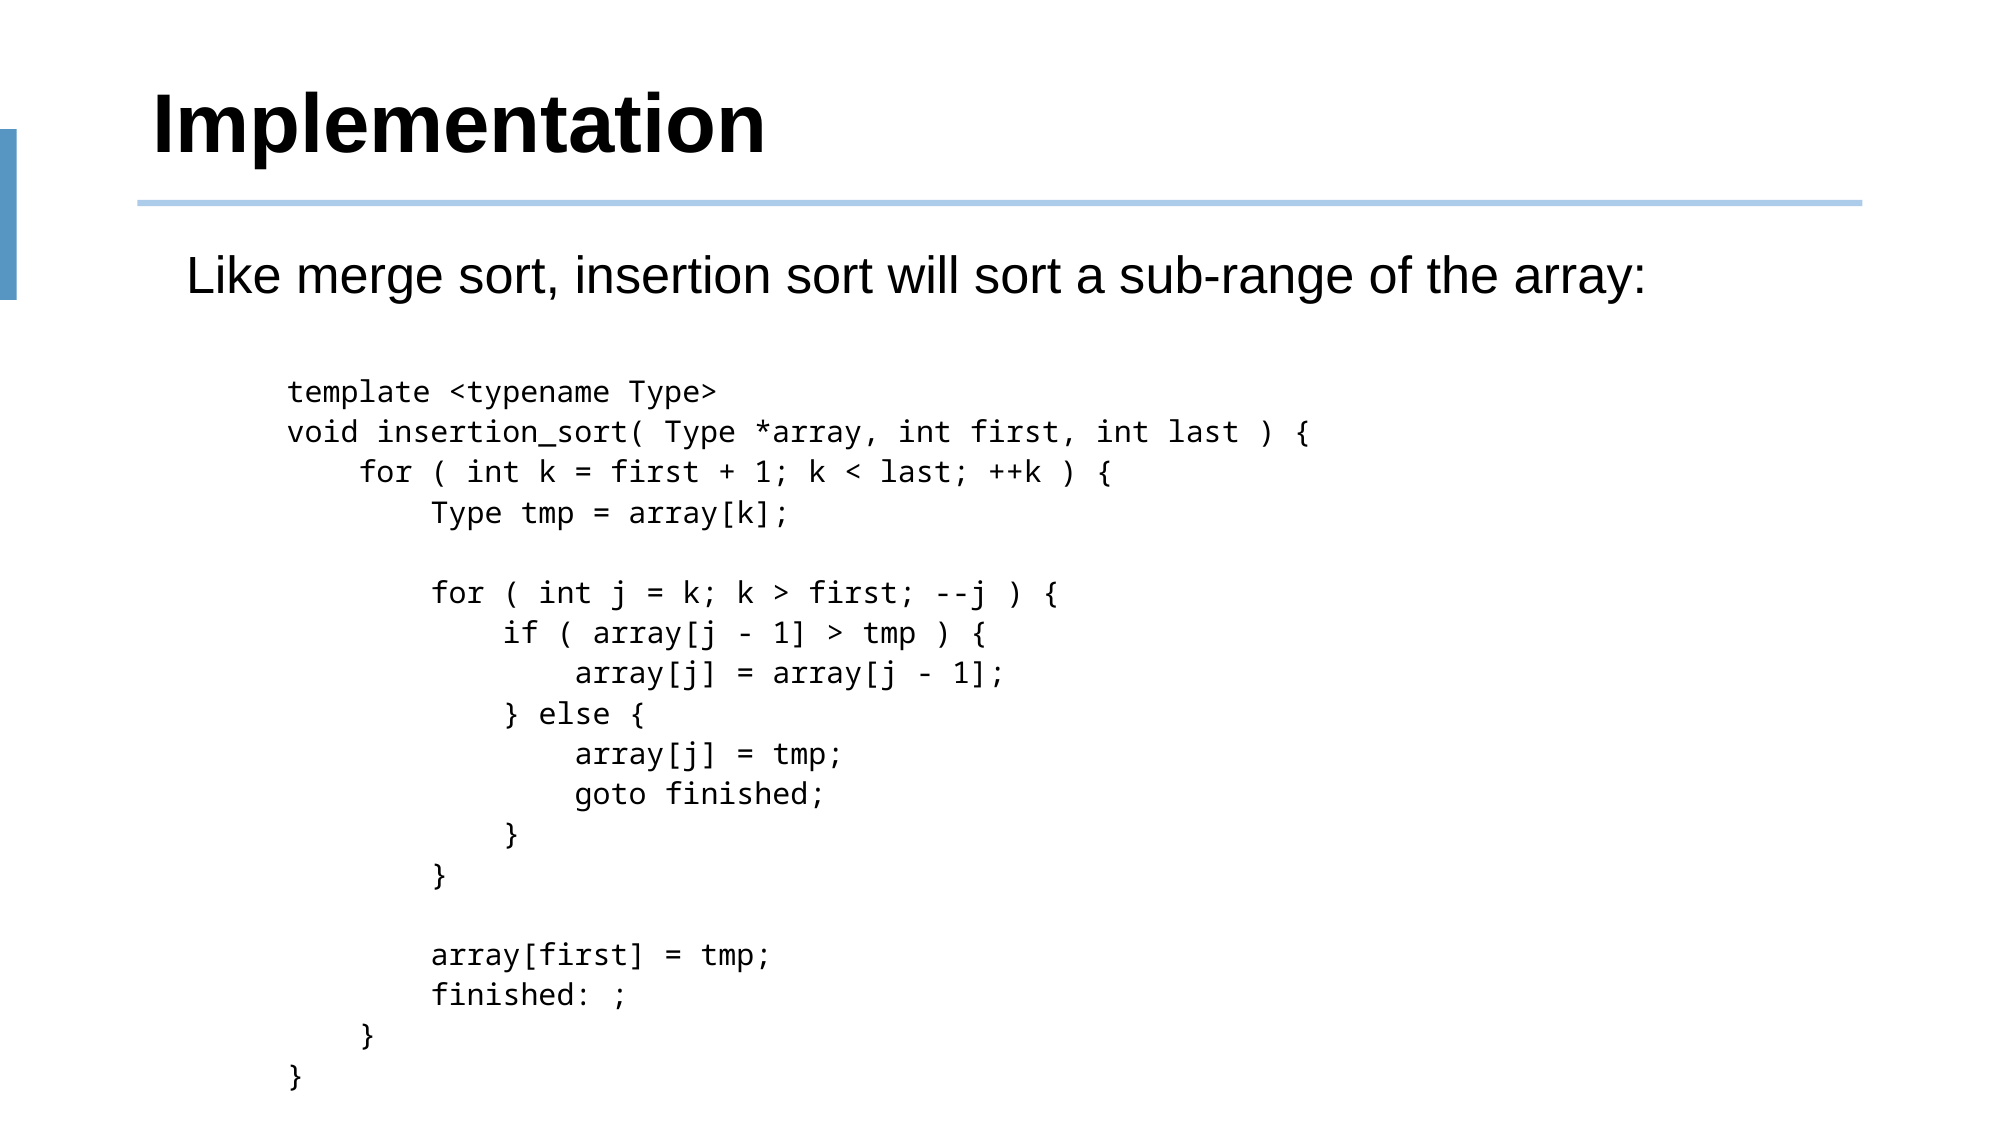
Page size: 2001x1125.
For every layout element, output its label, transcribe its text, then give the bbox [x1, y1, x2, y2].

title Implementation [137, 42, 1863, 208]
list Like merge sort, insertion sort will sort a sub-range of the array: template <typename Type> void insertion_sort( Type *array, int first, int last ) { for ( int k = first + 1; k < last; ++k ) { Type tmp = array[k]; for ( int j = k; k > first; --j ) { if ( array[j - 1] > tmp ) { array[j] = array[j - 1]; } else { array[j] = tmp; goto finished; } } array[first] = tmp; finished: ; } } [137, 240, 1863, 1106]
